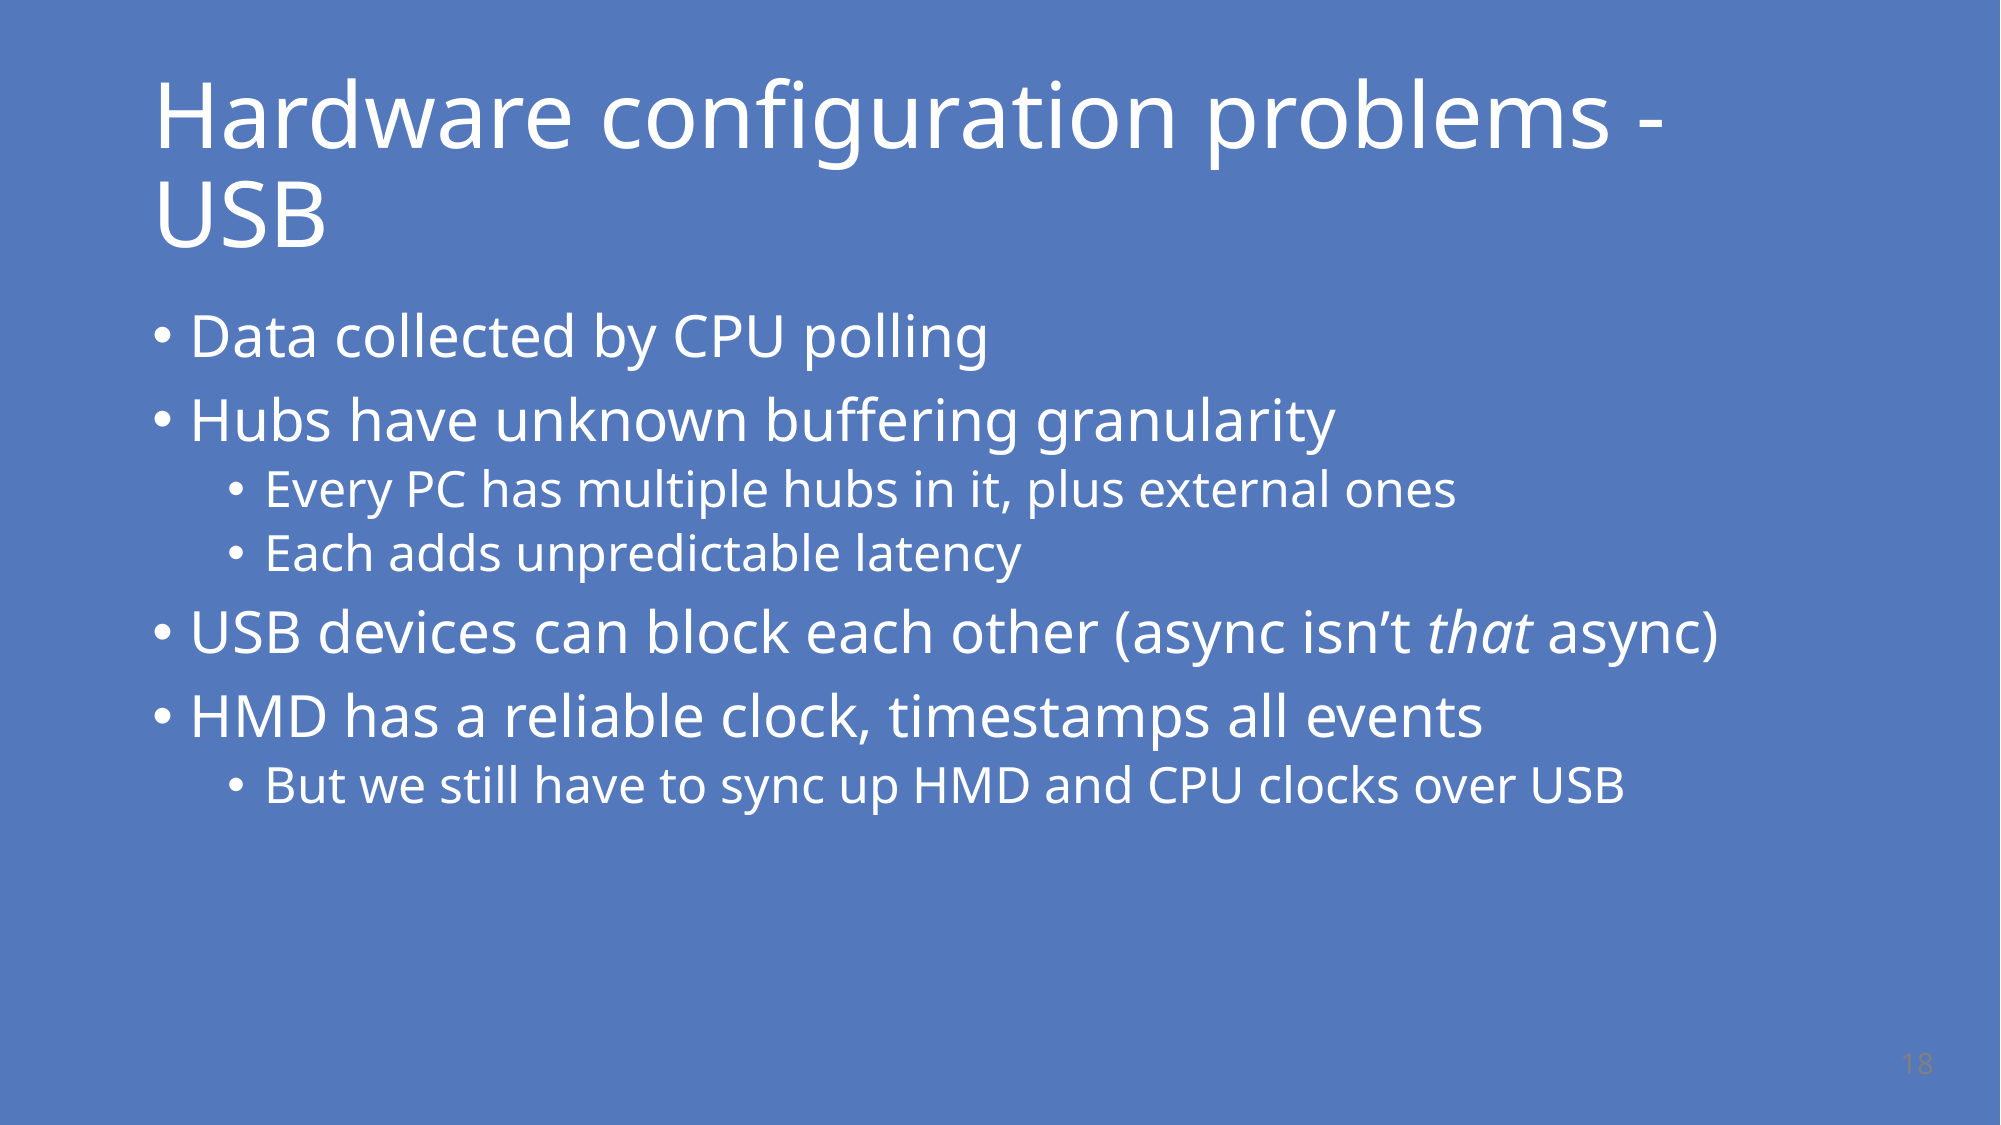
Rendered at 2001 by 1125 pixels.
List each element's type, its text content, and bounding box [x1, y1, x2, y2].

list Data collected by CPU polling Hubs have unknown buffering granularity Every PC has multiple hubs in it, plus external ones Each adds unpredictable latency USB devices can block each other (async isn’t that async) HMD has a reliable clock, timestamps all events But we still have to sync up HMD and CPU clocks over USB [137, 299, 1863, 1014]
text_box 18 [1760, 1038, 1949, 1089]
title Hardware configuration problems - USB [137, 59, 1863, 278]
